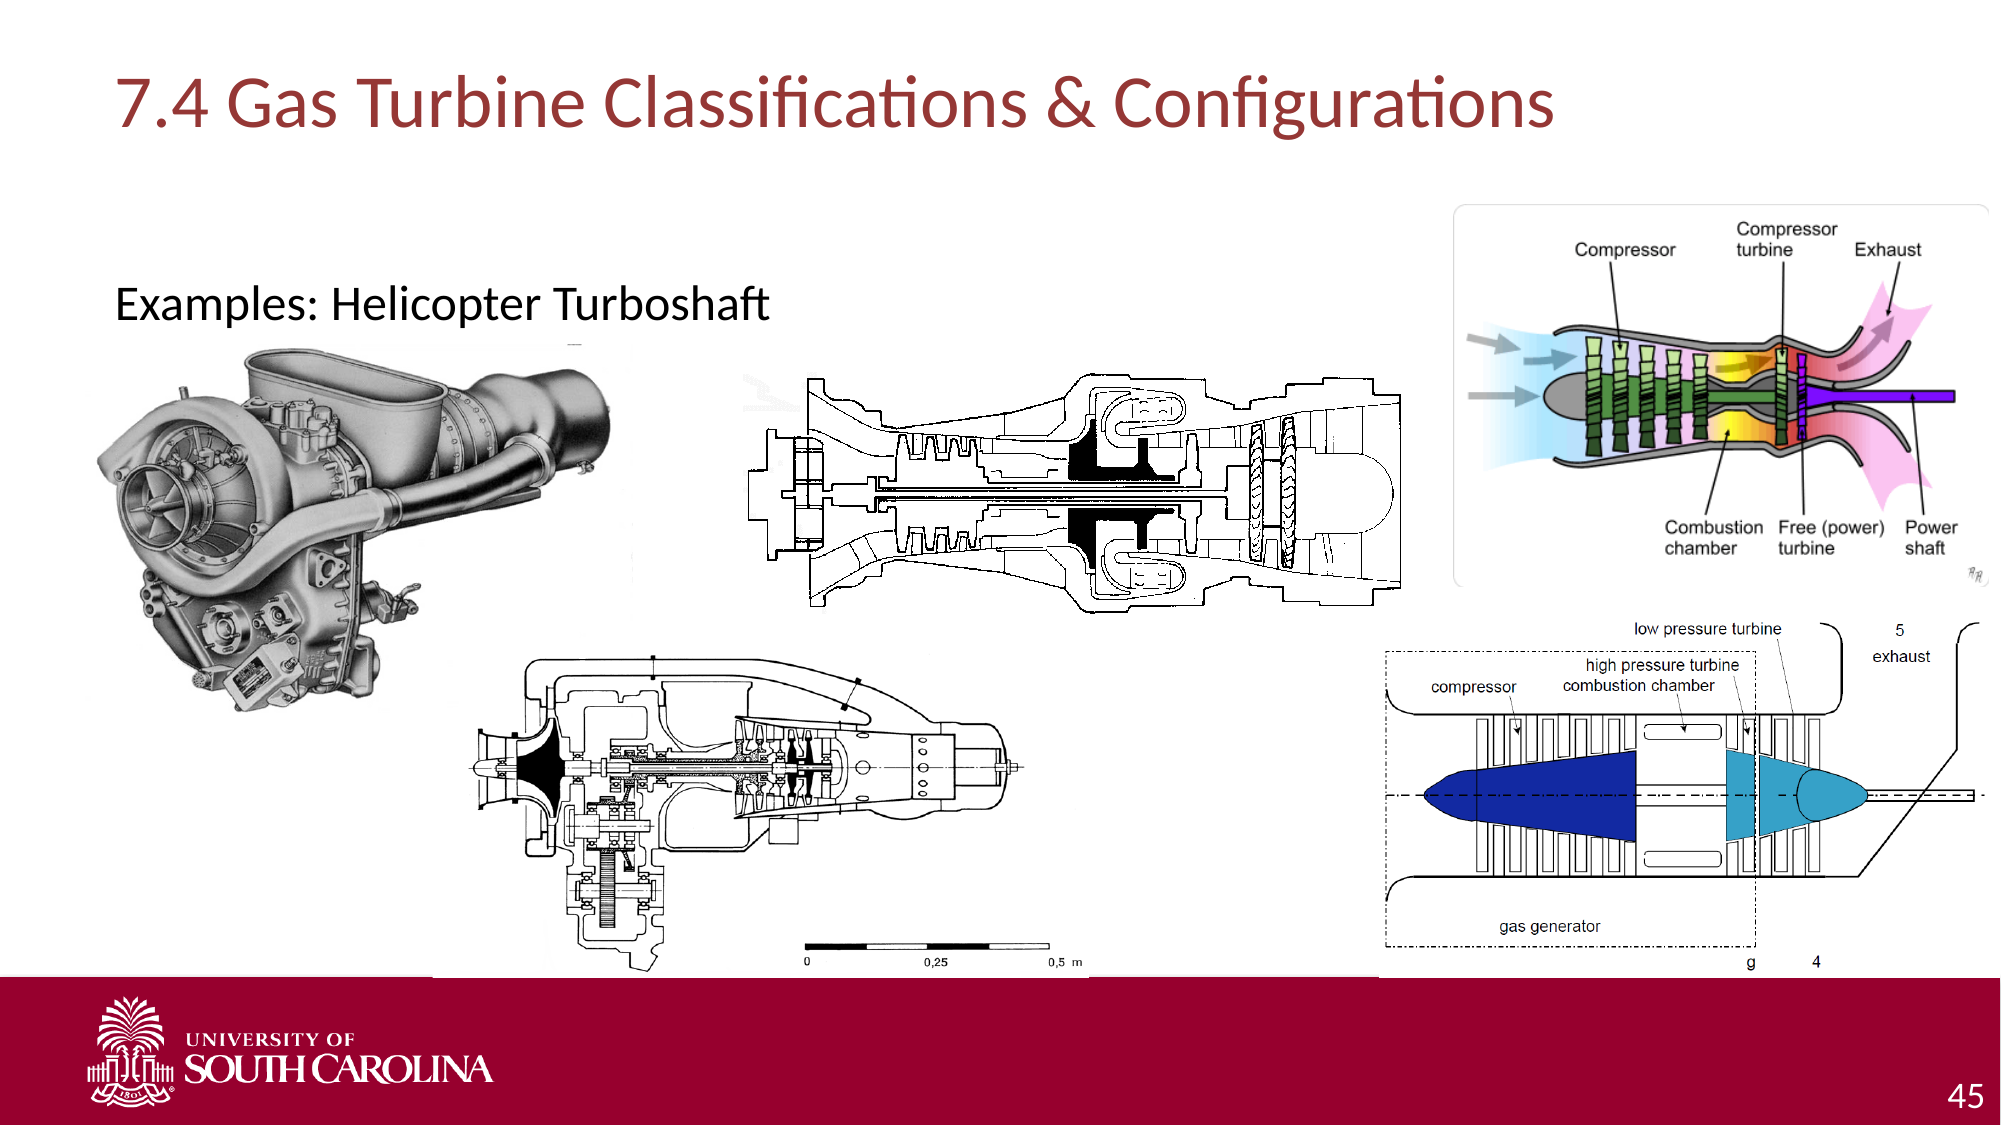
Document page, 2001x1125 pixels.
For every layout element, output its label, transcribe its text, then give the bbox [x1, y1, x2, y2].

picture [1452, 204, 1990, 588]
picture [0, 979, 744, 1124]
picture [742, 368, 2000, 978]
list Examples: Helicopter Turboshaft [99, 262, 1900, 937]
picture [79, 344, 1090, 978]
title 7.4 Gas Turbine Classifications & Configurations [99, 45, 1900, 233]
